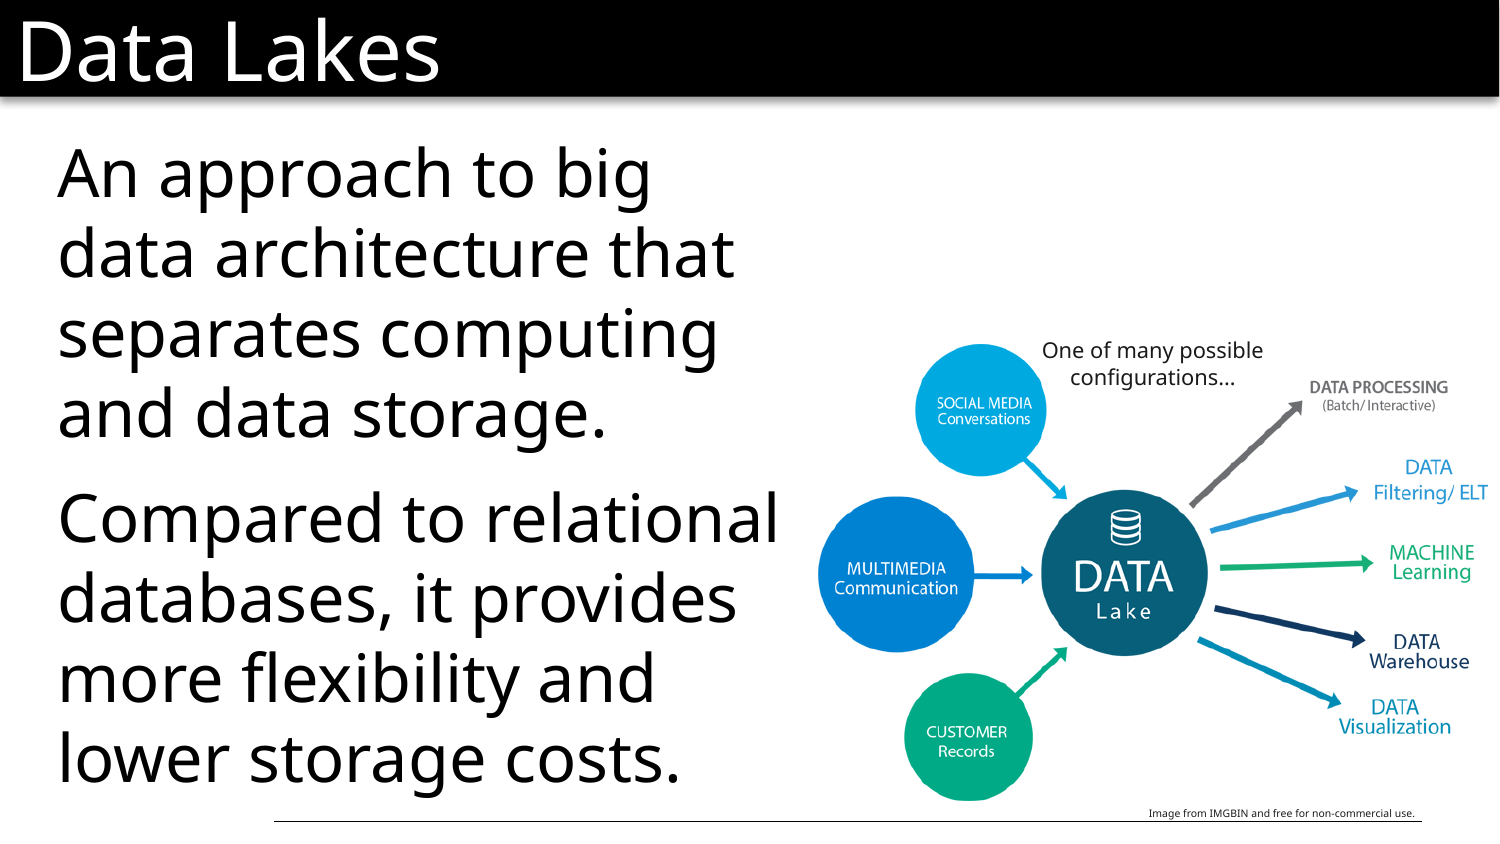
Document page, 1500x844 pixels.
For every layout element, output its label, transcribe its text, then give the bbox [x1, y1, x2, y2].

text_box Image from IMGBIN and free for non-commercial use. [1118, 806, 1447, 820]
picture [818, 344, 1488, 801]
text_box One of many possible configurations… [988, 336, 1318, 344]
list An approach to big data architecture that separates computing and data storage. Compared to relational databases, it provides more flexibility and lower storage costs. [42, 123, 819, 774]
title Data Lakes [0, 0, 1500, 97]
